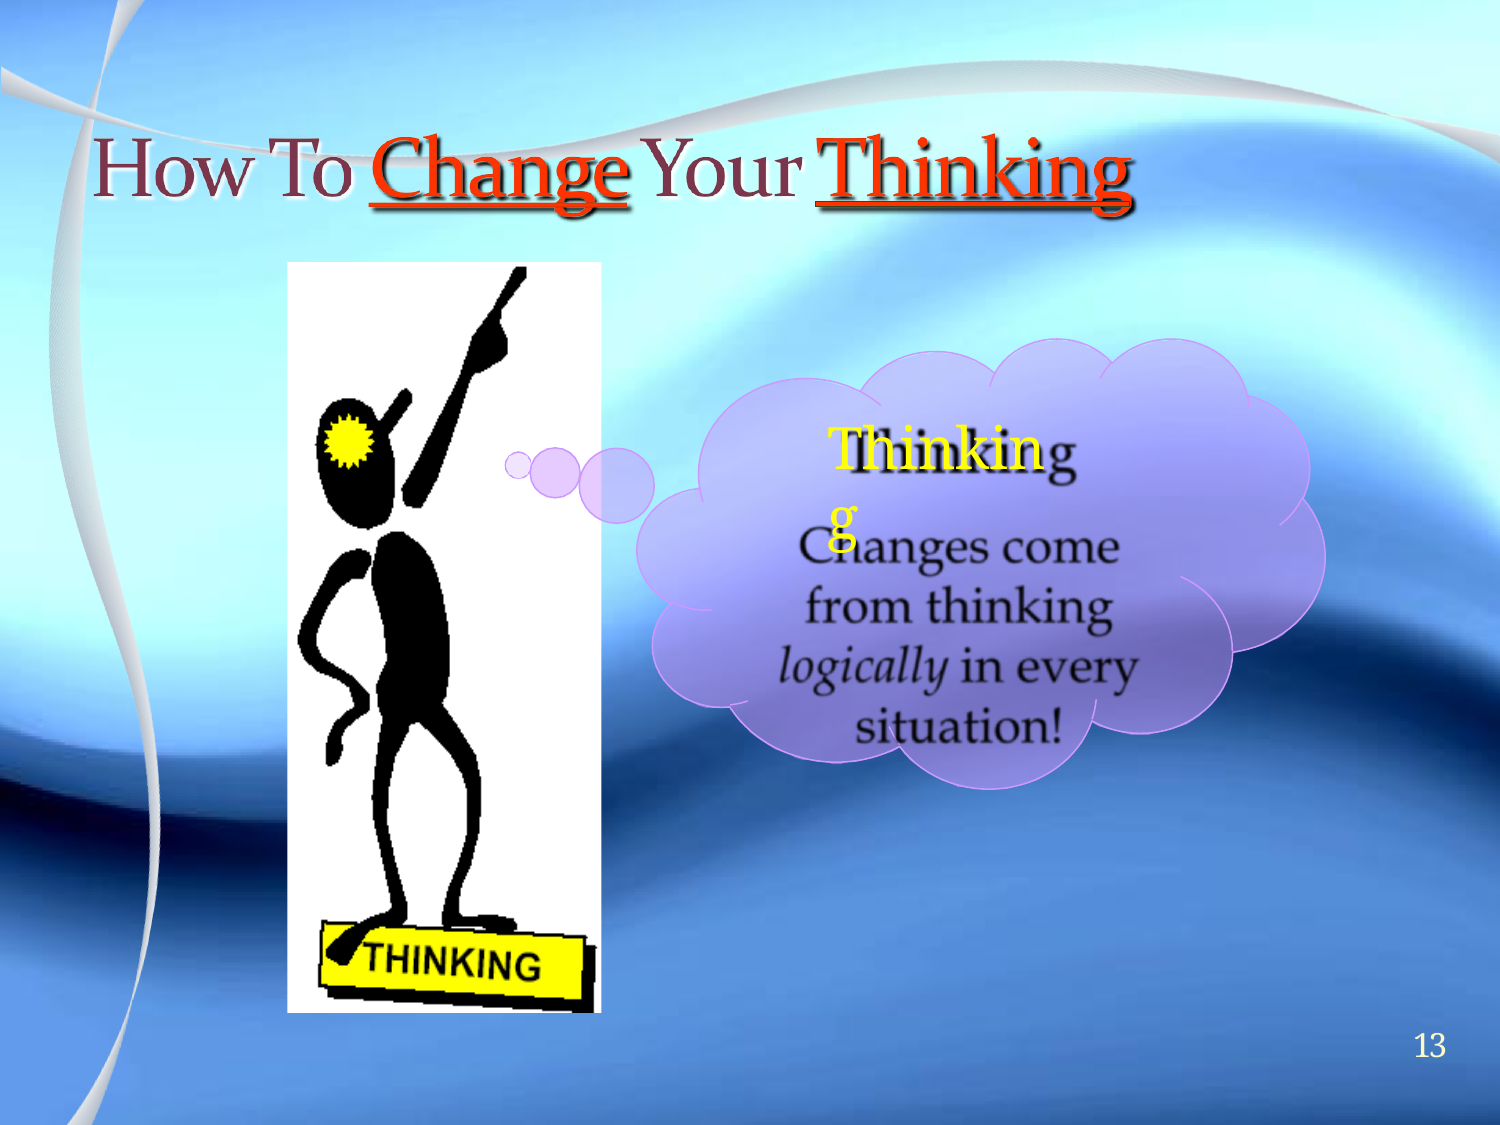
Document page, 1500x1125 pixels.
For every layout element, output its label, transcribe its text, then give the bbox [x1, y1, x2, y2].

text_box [38, 90, 1188, 226]
picture [0, 0, 1500, 1125]
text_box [287, 262, 1327, 1013]
slide_number 13 [1406, 1036, 1453, 1125]
